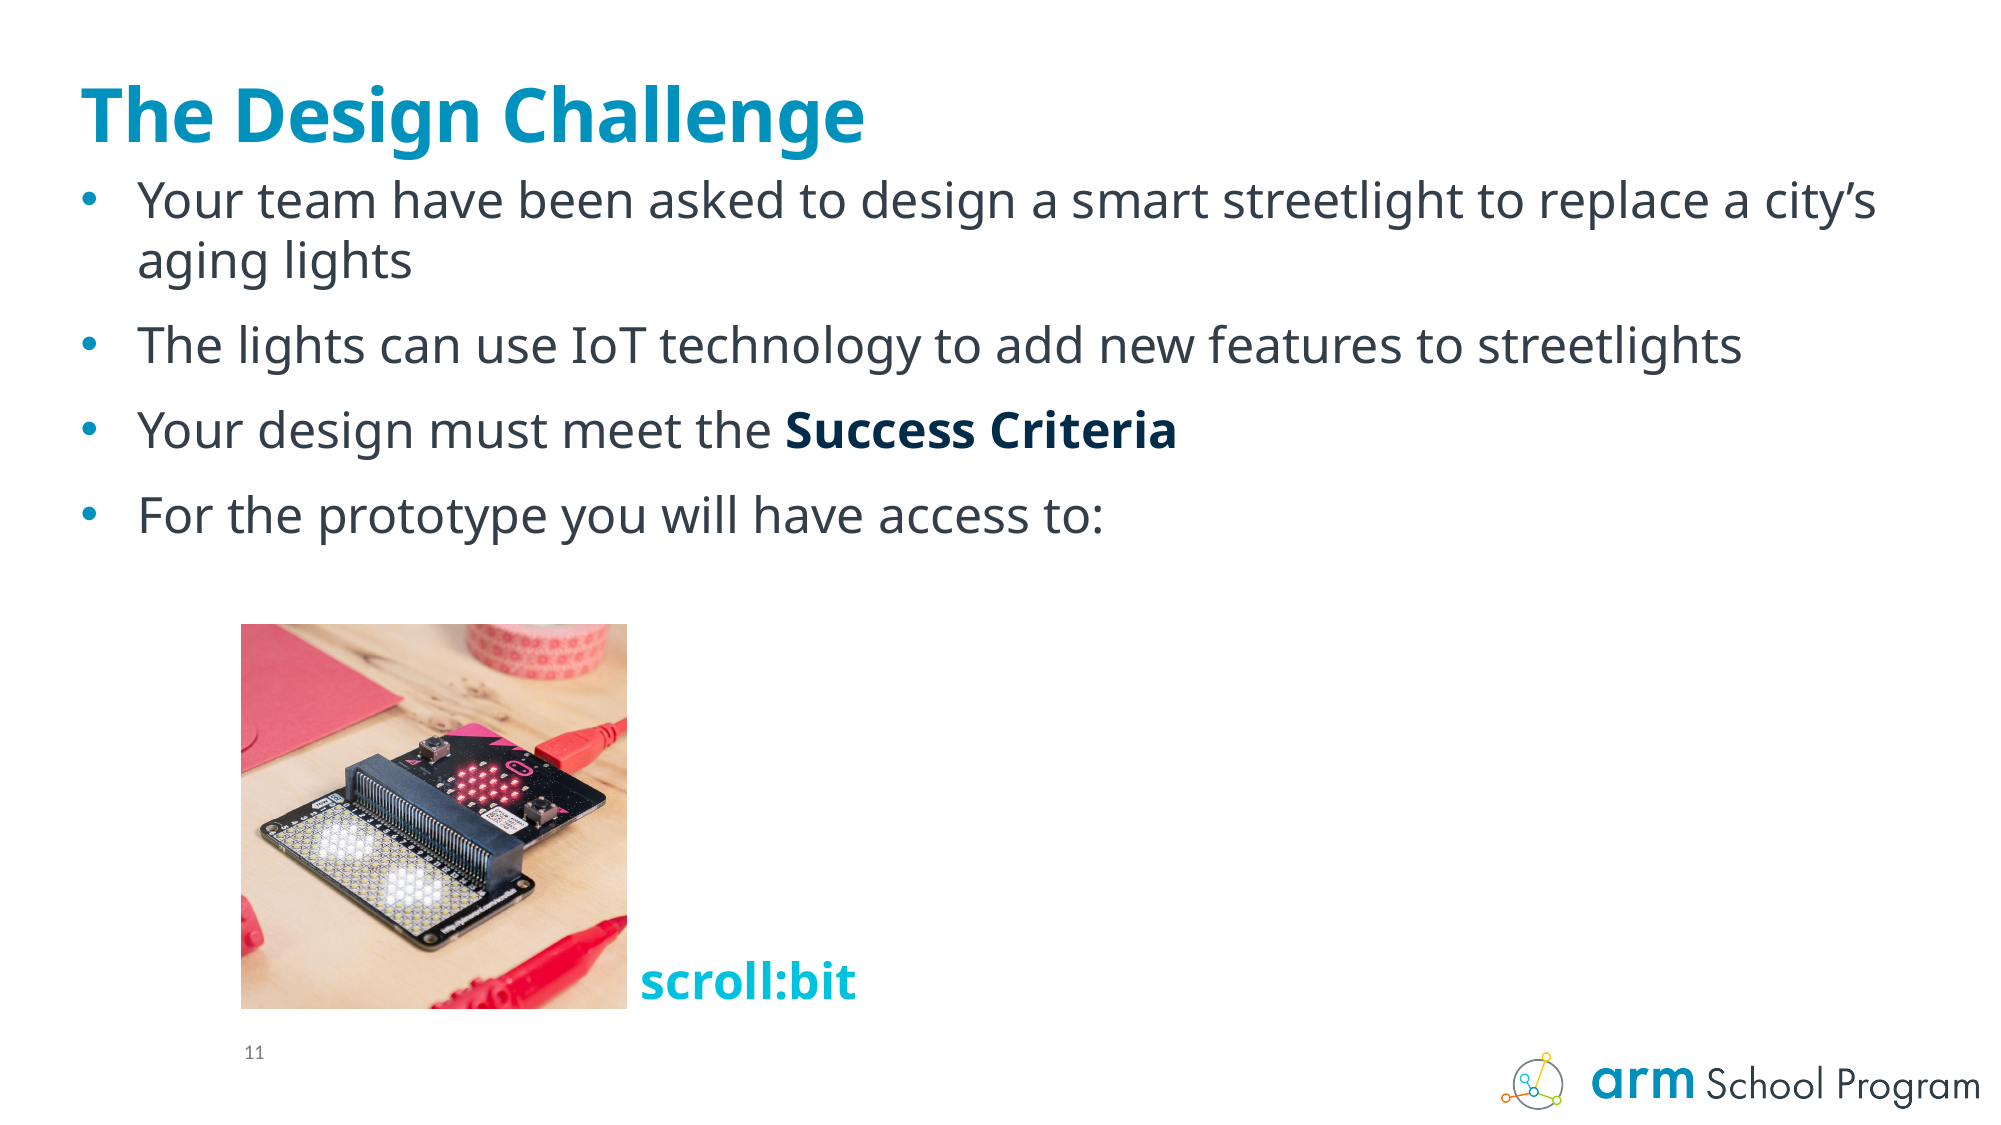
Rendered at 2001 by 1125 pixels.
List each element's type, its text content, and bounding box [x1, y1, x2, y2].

list Your team have been asked to design a smart streetlight to replace a city’s aging lights The lights can use IoT technology to add new features to streetlights Your design must meet the Success Criteria For the prototype you will have access to: [80, 168, 1915, 464]
picture [1501, 1052, 1979, 1110]
picture [241, 624, 627, 1009]
text_box scroll:bit [627, 942, 1064, 1009]
title The Design Challenge [80, 48, 1915, 158]
